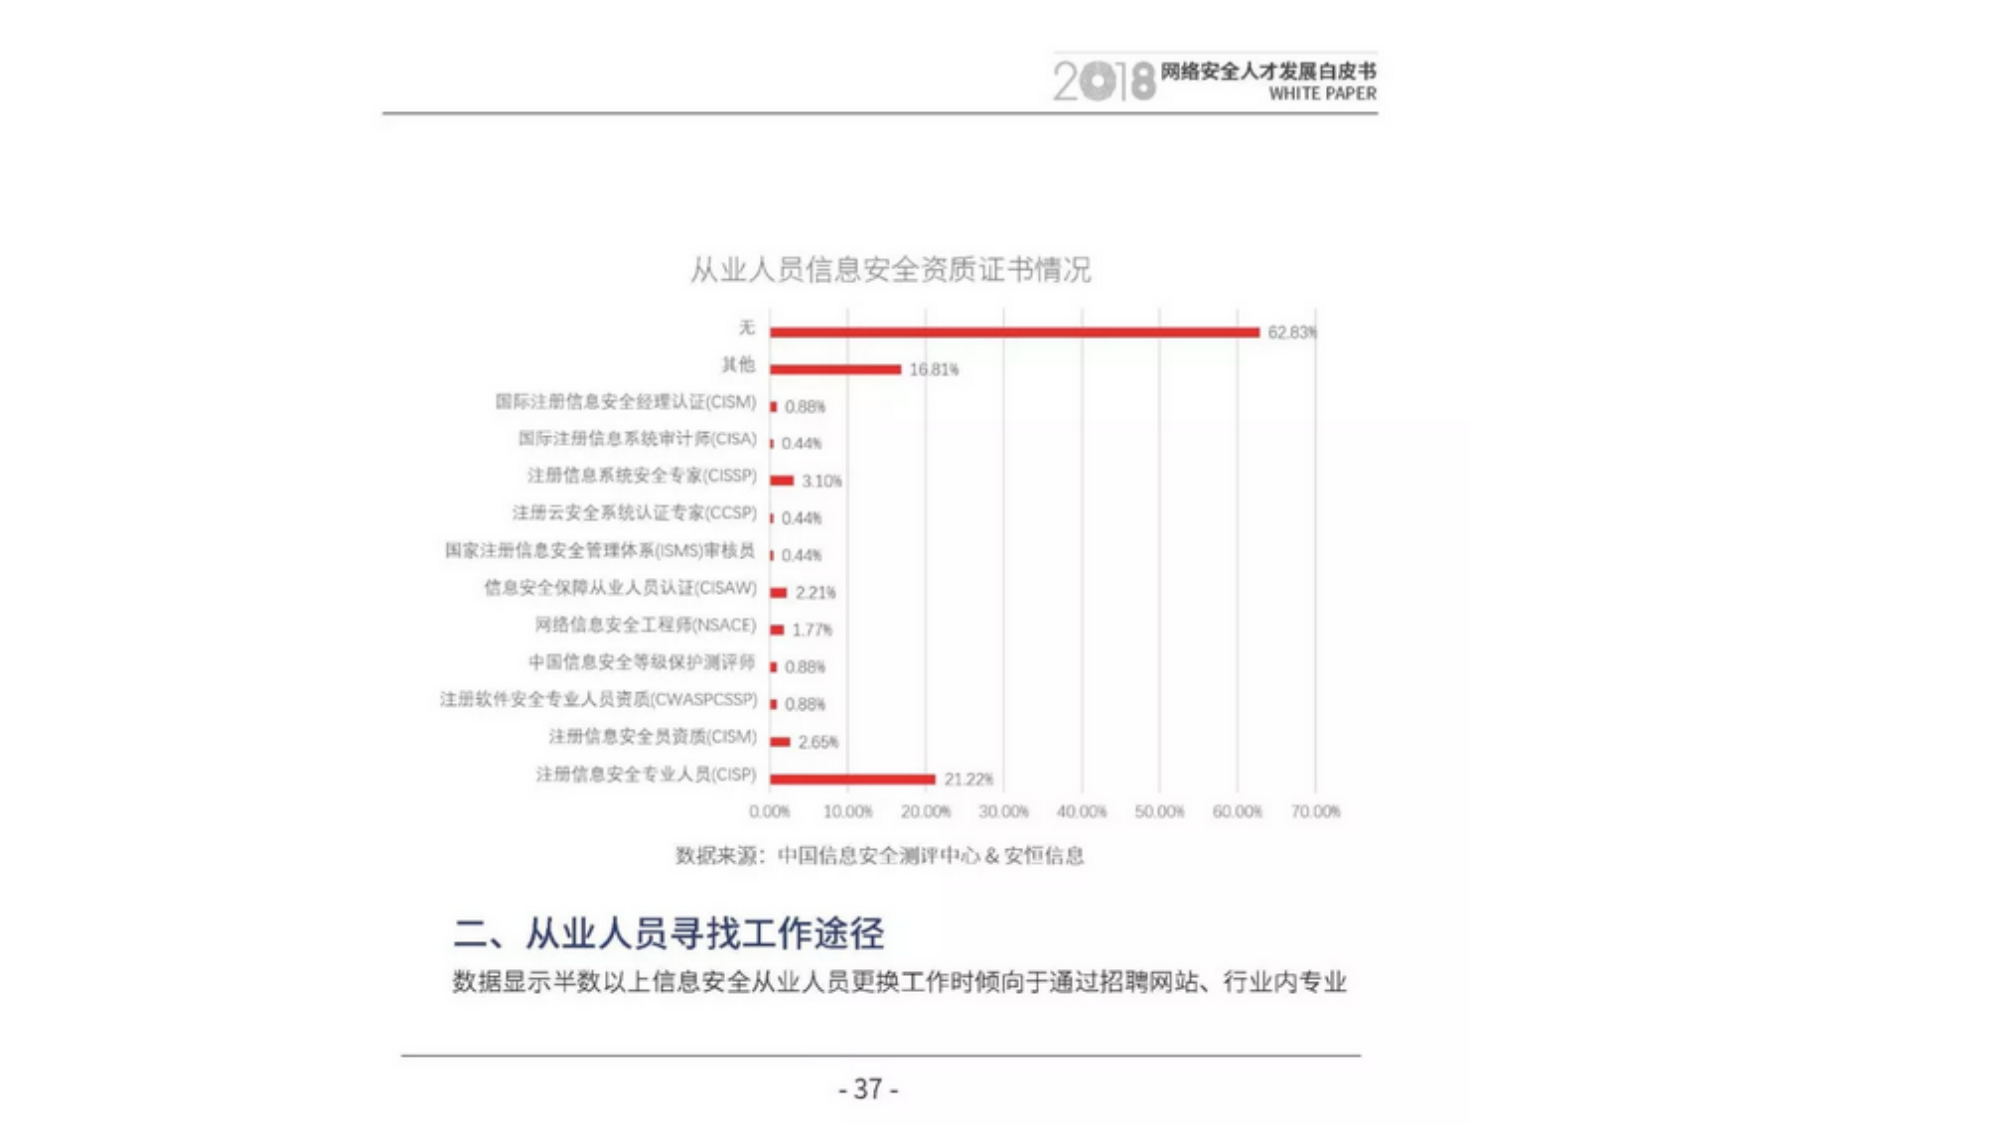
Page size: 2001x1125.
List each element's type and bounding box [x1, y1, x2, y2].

picture [308, 15, 1470, 1125]
